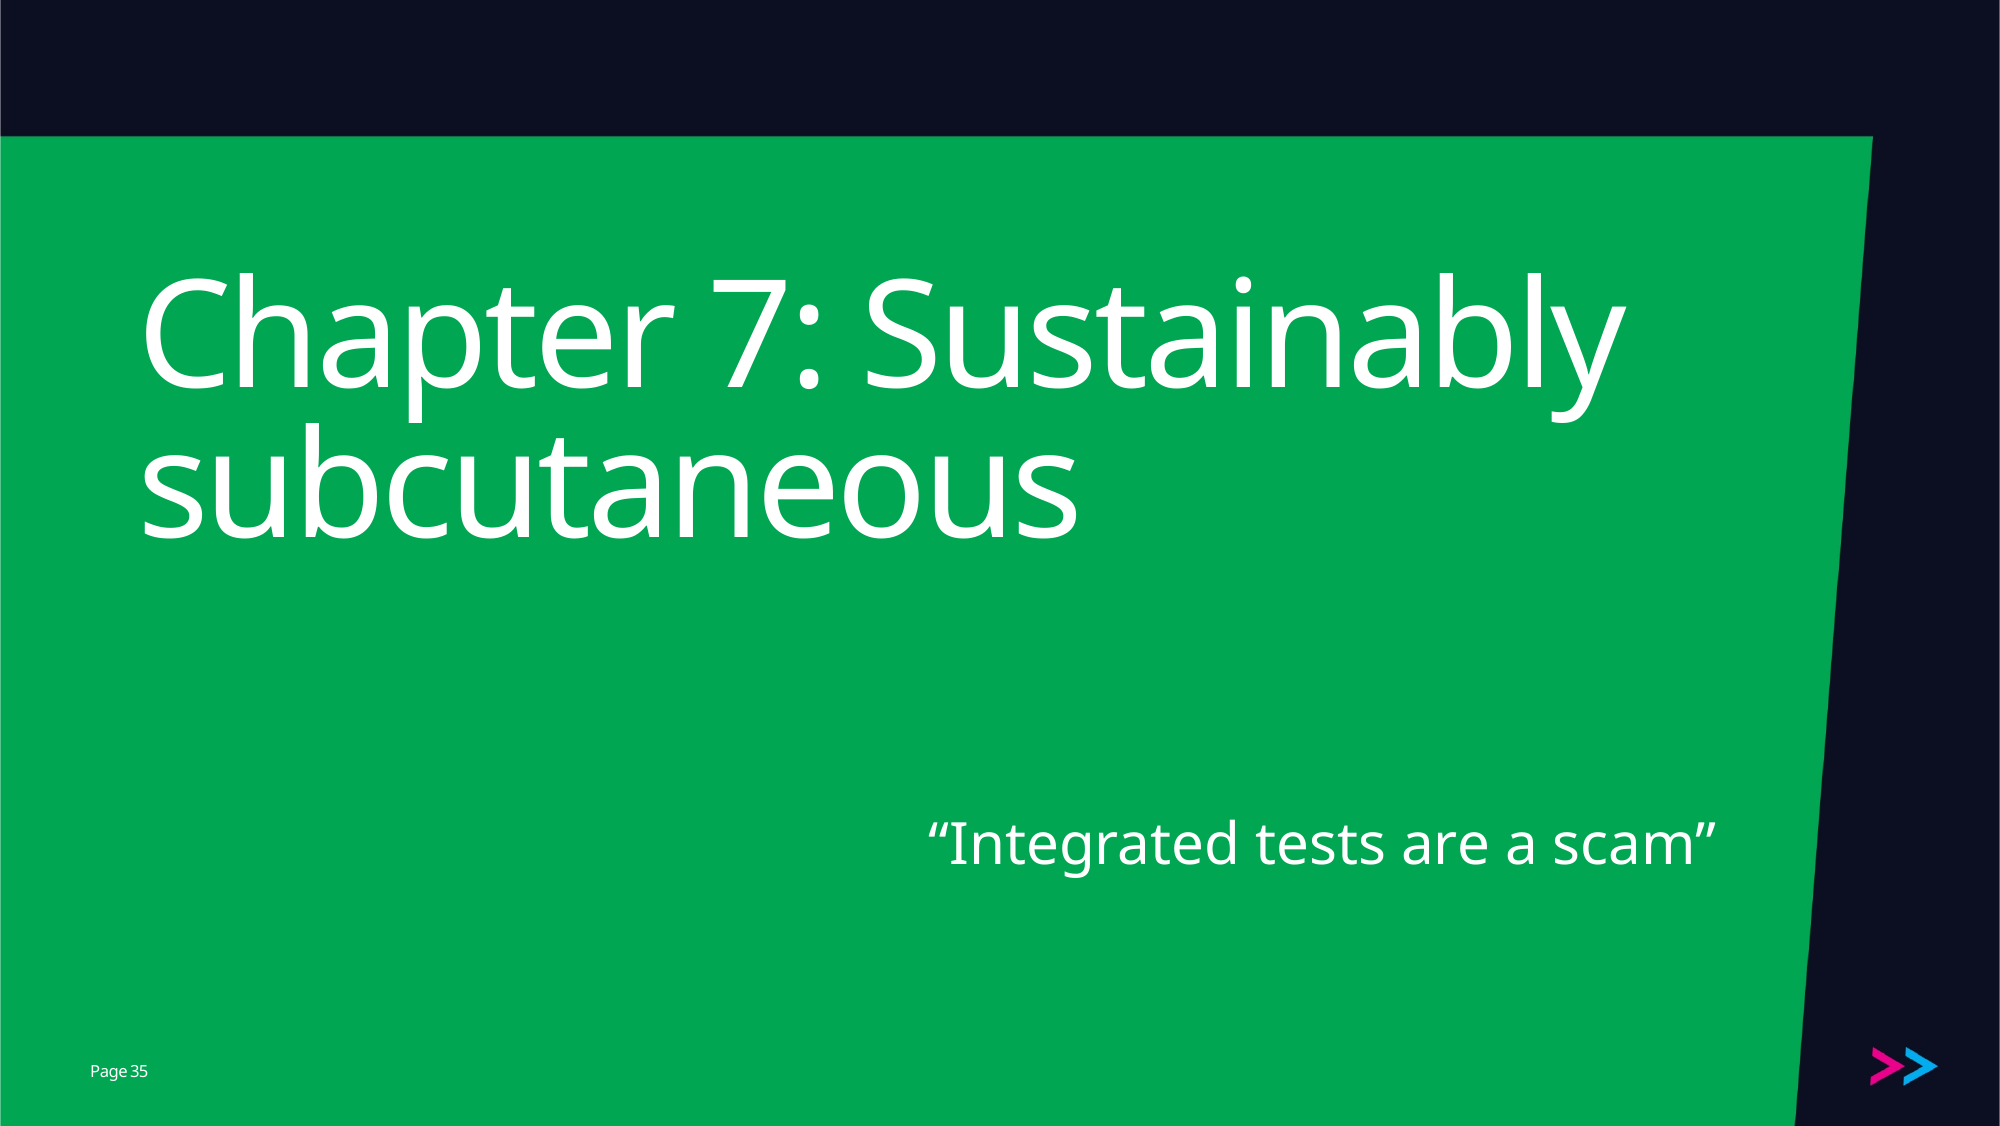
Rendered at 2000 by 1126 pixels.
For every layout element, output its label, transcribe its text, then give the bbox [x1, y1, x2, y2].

picture [0, 0, 2000, 1126]
text_box “Integrated tests are a scam” [913, 798, 1781, 884]
title Chapter 7: Sustainably subcutaneous [137, 267, 1786, 445]
slide_number 35 [130, 1061, 166, 1113]
